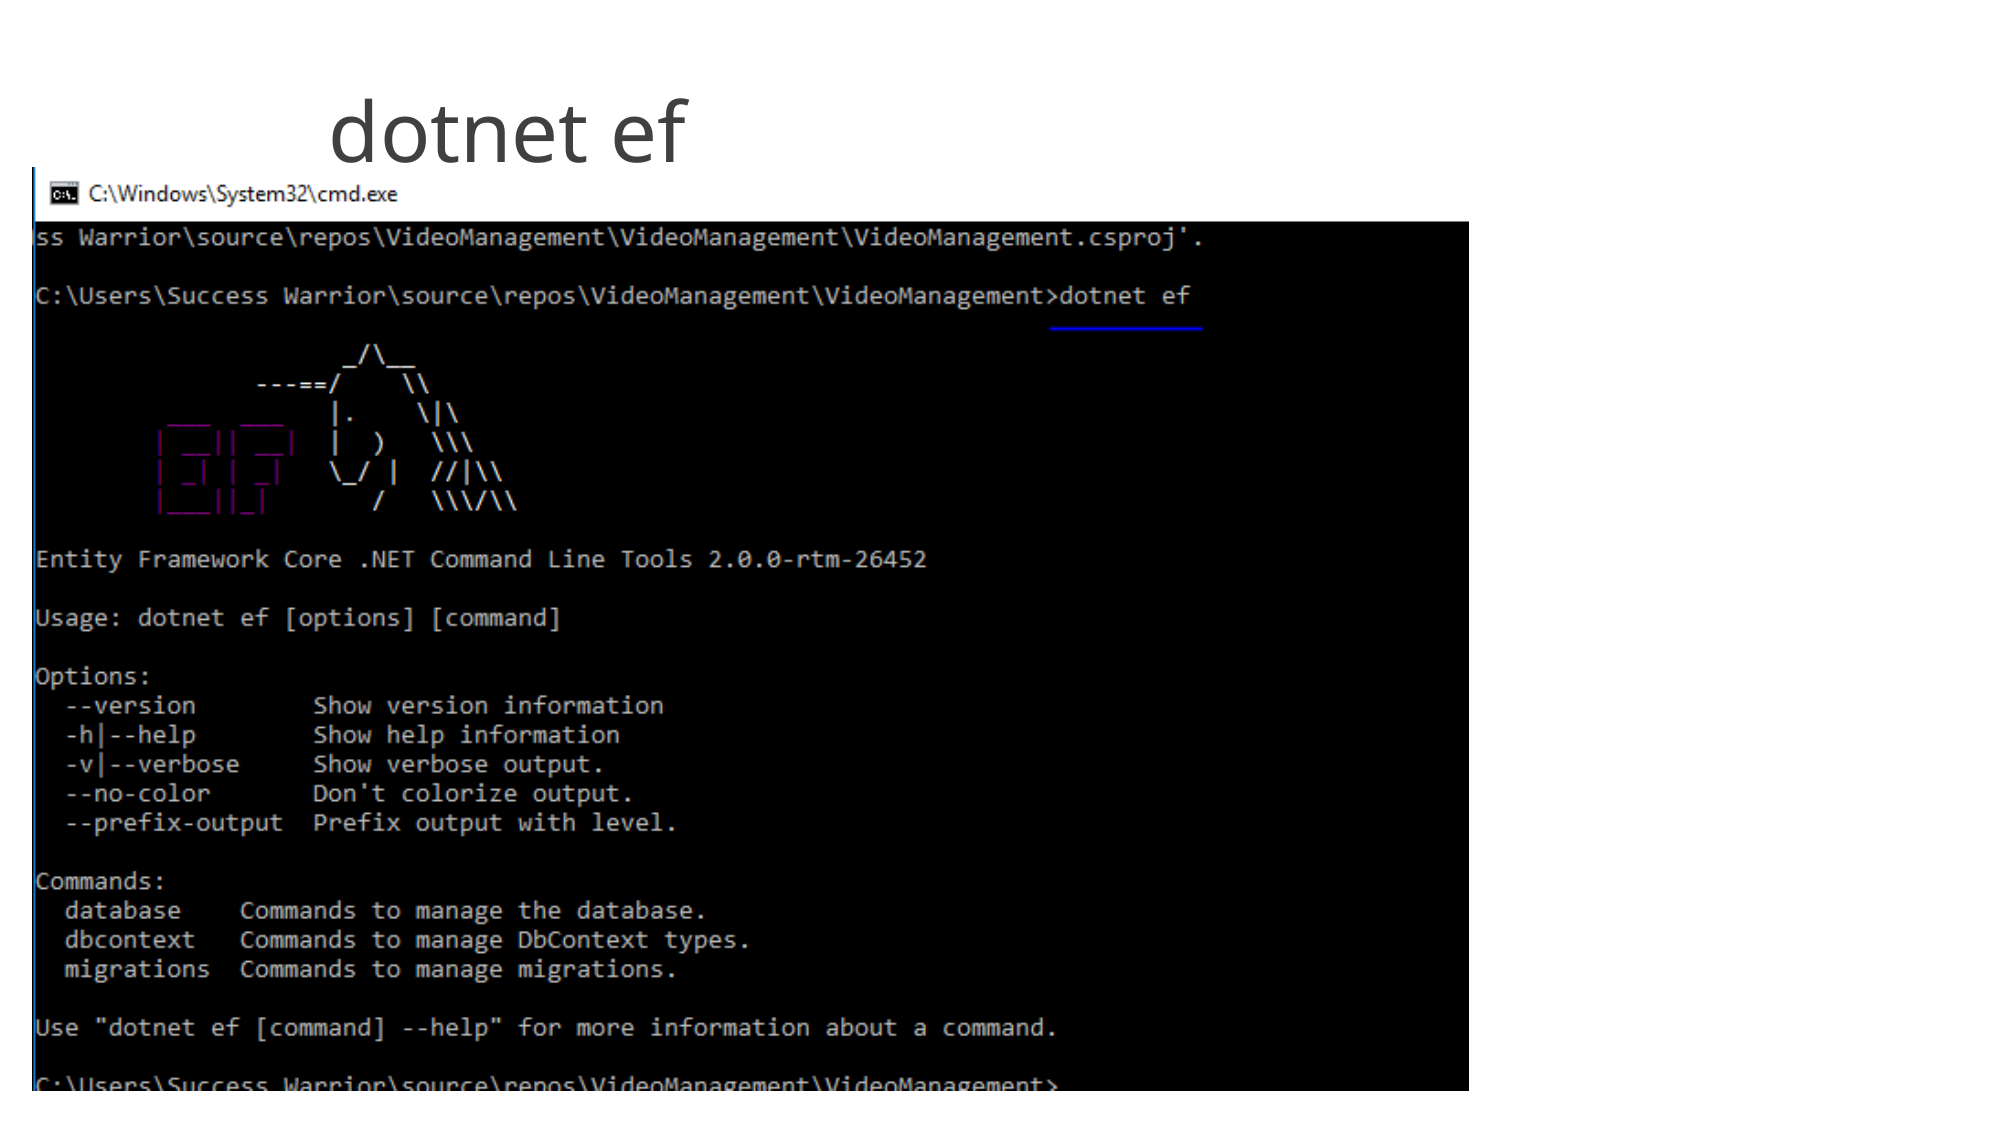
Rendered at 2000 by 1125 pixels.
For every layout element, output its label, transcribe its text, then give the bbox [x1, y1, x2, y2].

text_box dotnet ef [328, 79, 687, 166]
picture [31, 167, 1469, 1091]
